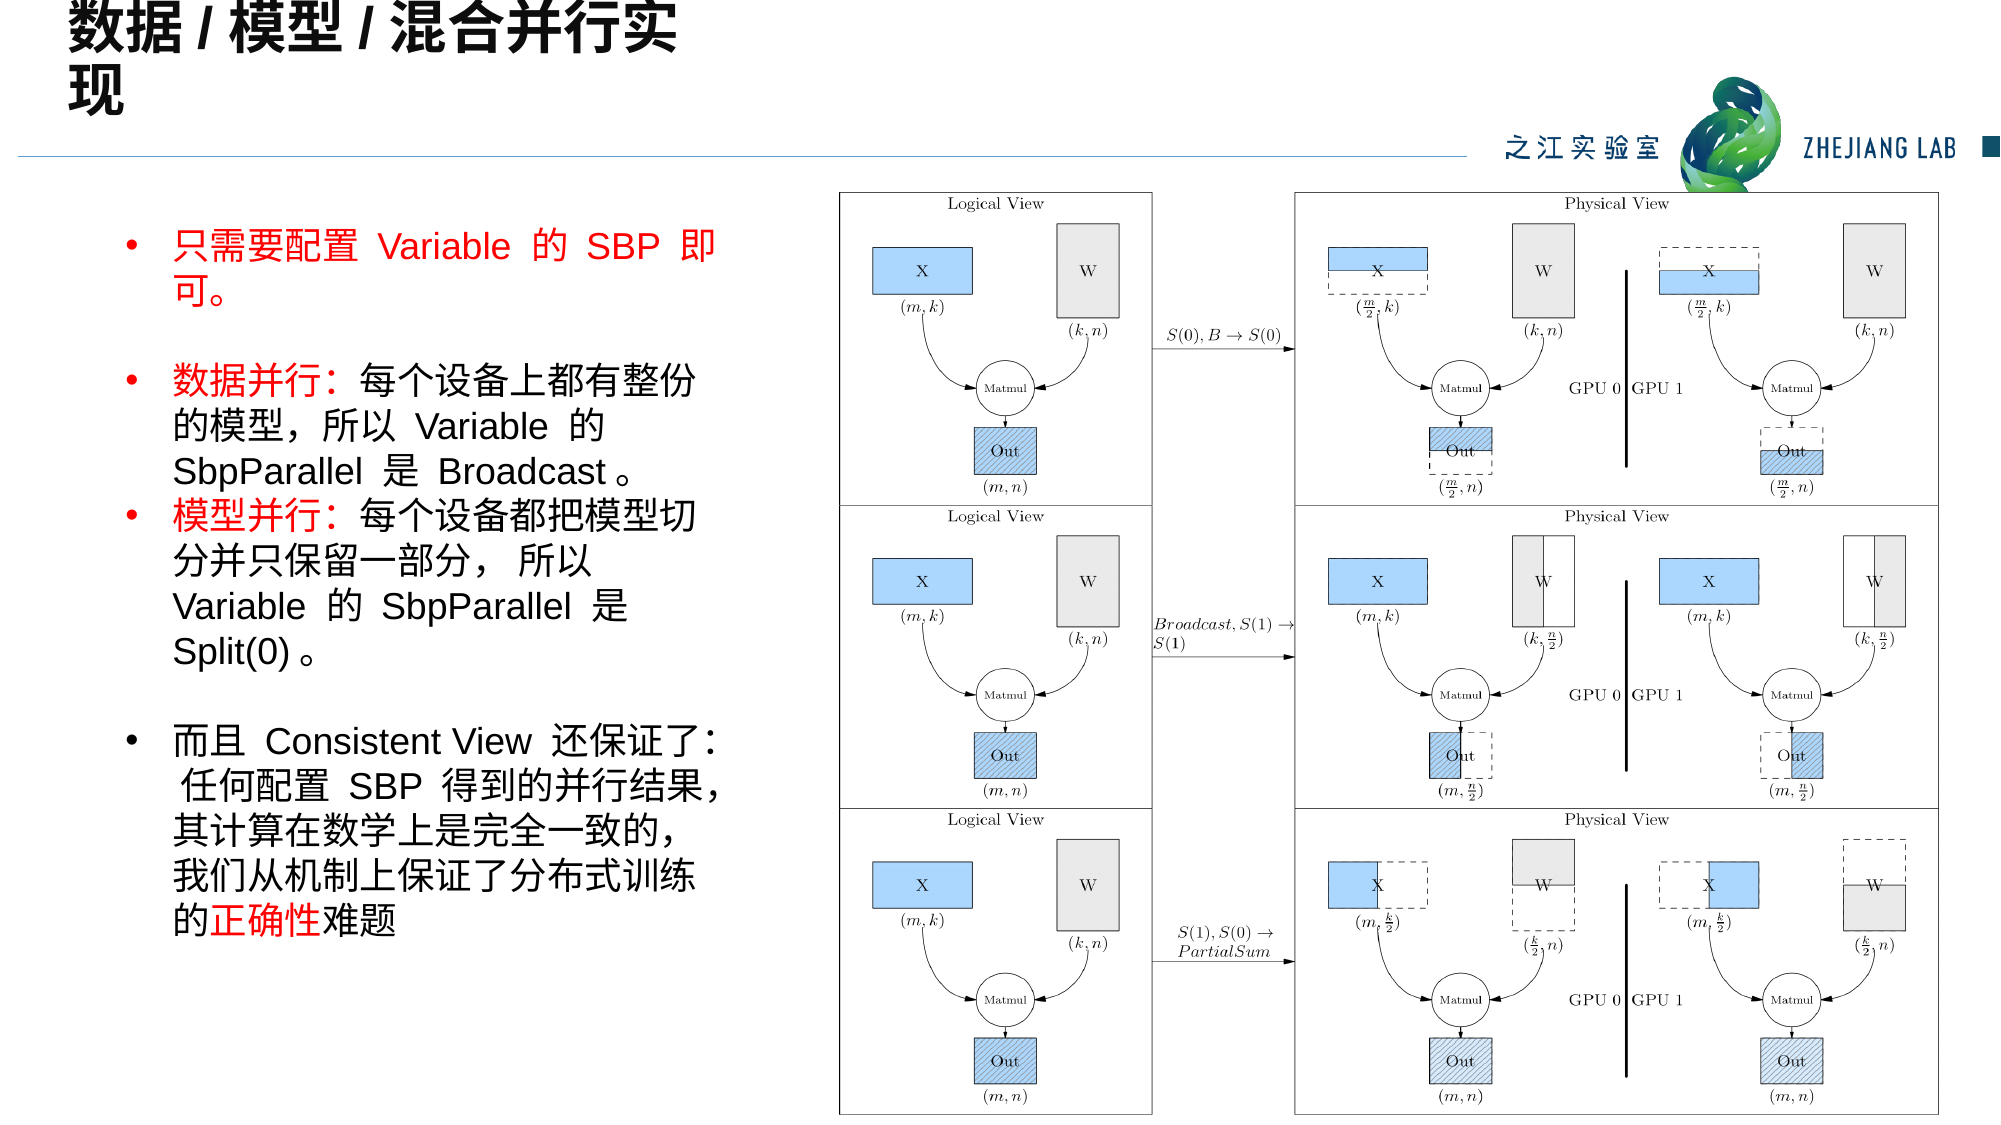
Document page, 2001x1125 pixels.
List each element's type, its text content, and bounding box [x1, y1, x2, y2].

title 数据/模型/混合并行实现 [52, 25, 699, 168]
text_box 只需要配置 Variable 的 SBP 即可。 数据并行：每个设备上都有整份的模型，所以 Variable 的 SbpParallel 是 Broadcast。 模型并行：每个设备都把模型切分并只保留一部分， 所以 Variable 的 SbpParallel 是 Split(0)。 而且 Consistent View 还保证了： 任何配置 SBP 得到的并行结果，其计算在数学上是完全一致的， 我们从机制上保证了分布式训练的正确性难题 [110, 214, 741, 994]
picture [839, 76, 1955, 1115]
